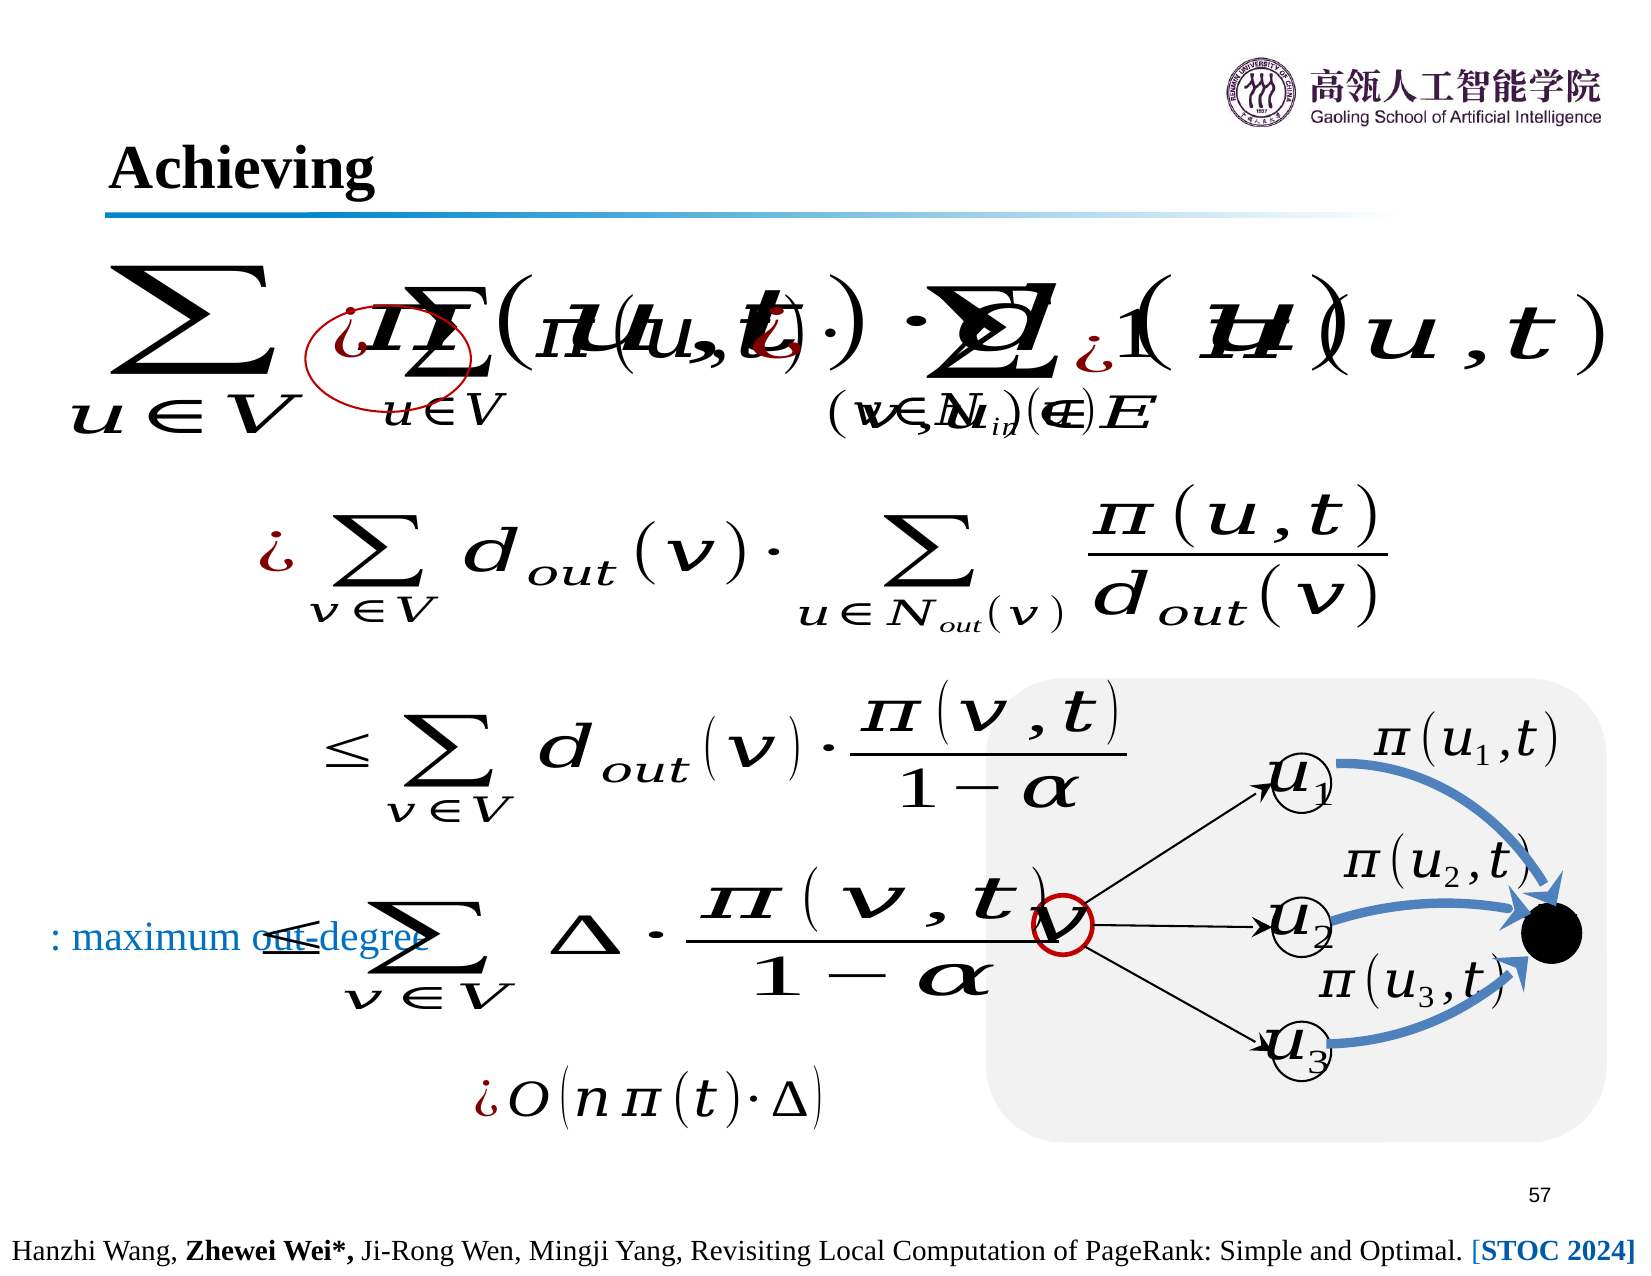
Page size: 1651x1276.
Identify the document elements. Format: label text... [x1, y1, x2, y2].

text_box [303, 303, 473, 415]
text_box Hanzhi Wang, Zhewei Wei*, Ji-Rong Wen, Mingji Yang, Revisiting Local Computation of PageRank: Simple and Optimal. [STOC 2024] [0, 1224, 980, 1274]
picture [1226, 57, 1601, 127]
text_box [985, 434, 1651, 1276]
text_box [102, 210, 1406, 221]
